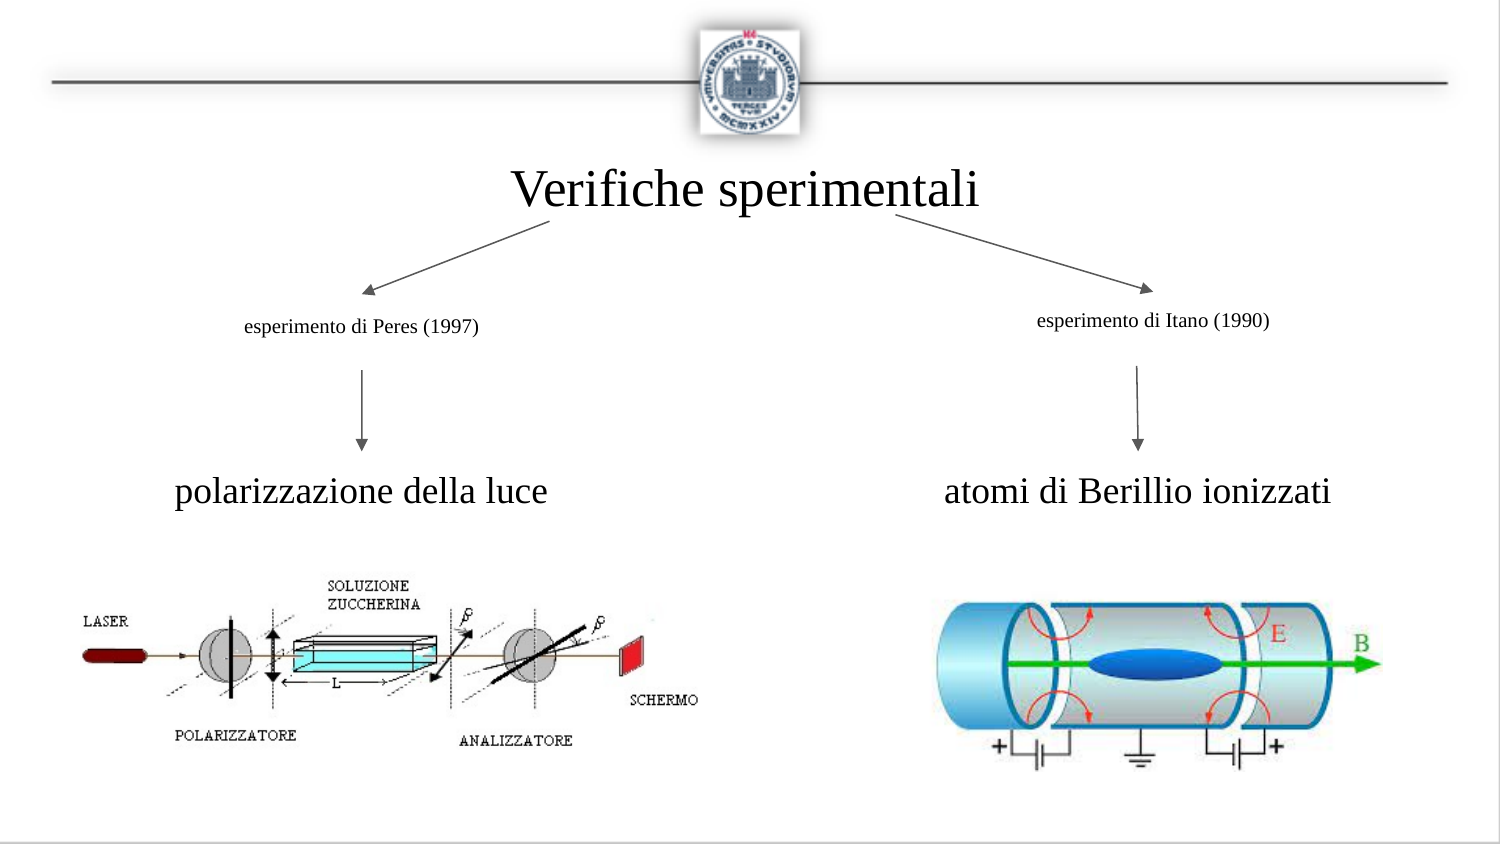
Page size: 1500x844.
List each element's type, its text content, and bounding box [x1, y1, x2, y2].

text_box atomi di Berillio ionizzati [882, 451, 1394, 564]
picture [0, 0, 1500, 844]
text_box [361, 220, 550, 295]
title Verifiche sperimentali [18, 138, 1424, 233]
text_box esperimento di Itano (1990) [882, 291, 1424, 365]
list esperimento di Peres (1997) [106, 294, 618, 368]
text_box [895, 214, 1154, 292]
text_box polarizzazione della luce [110, 451, 614, 560]
